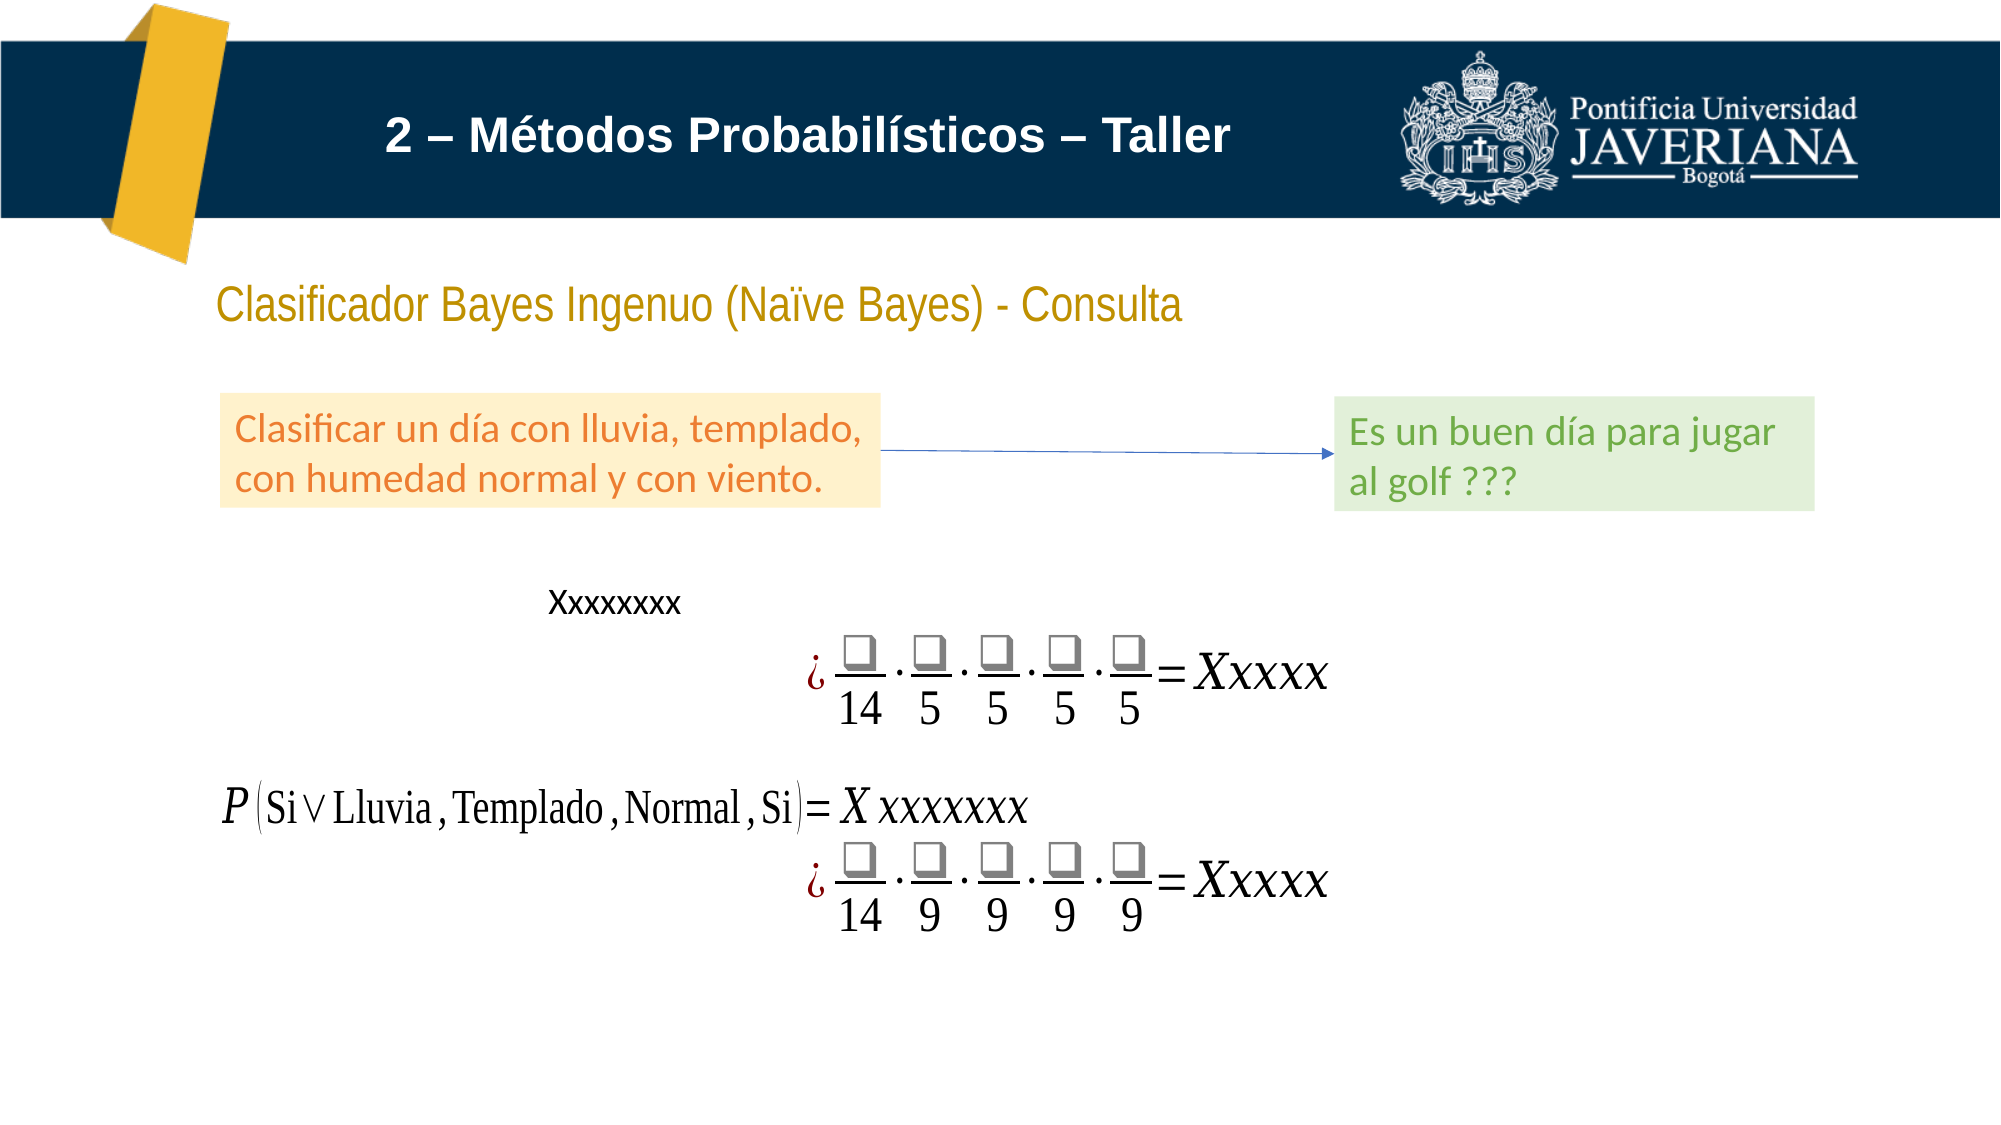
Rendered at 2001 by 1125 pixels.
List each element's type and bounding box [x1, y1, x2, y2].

text_box [880, 450, 1335, 455]
list [0, 0, 2000, 1125]
